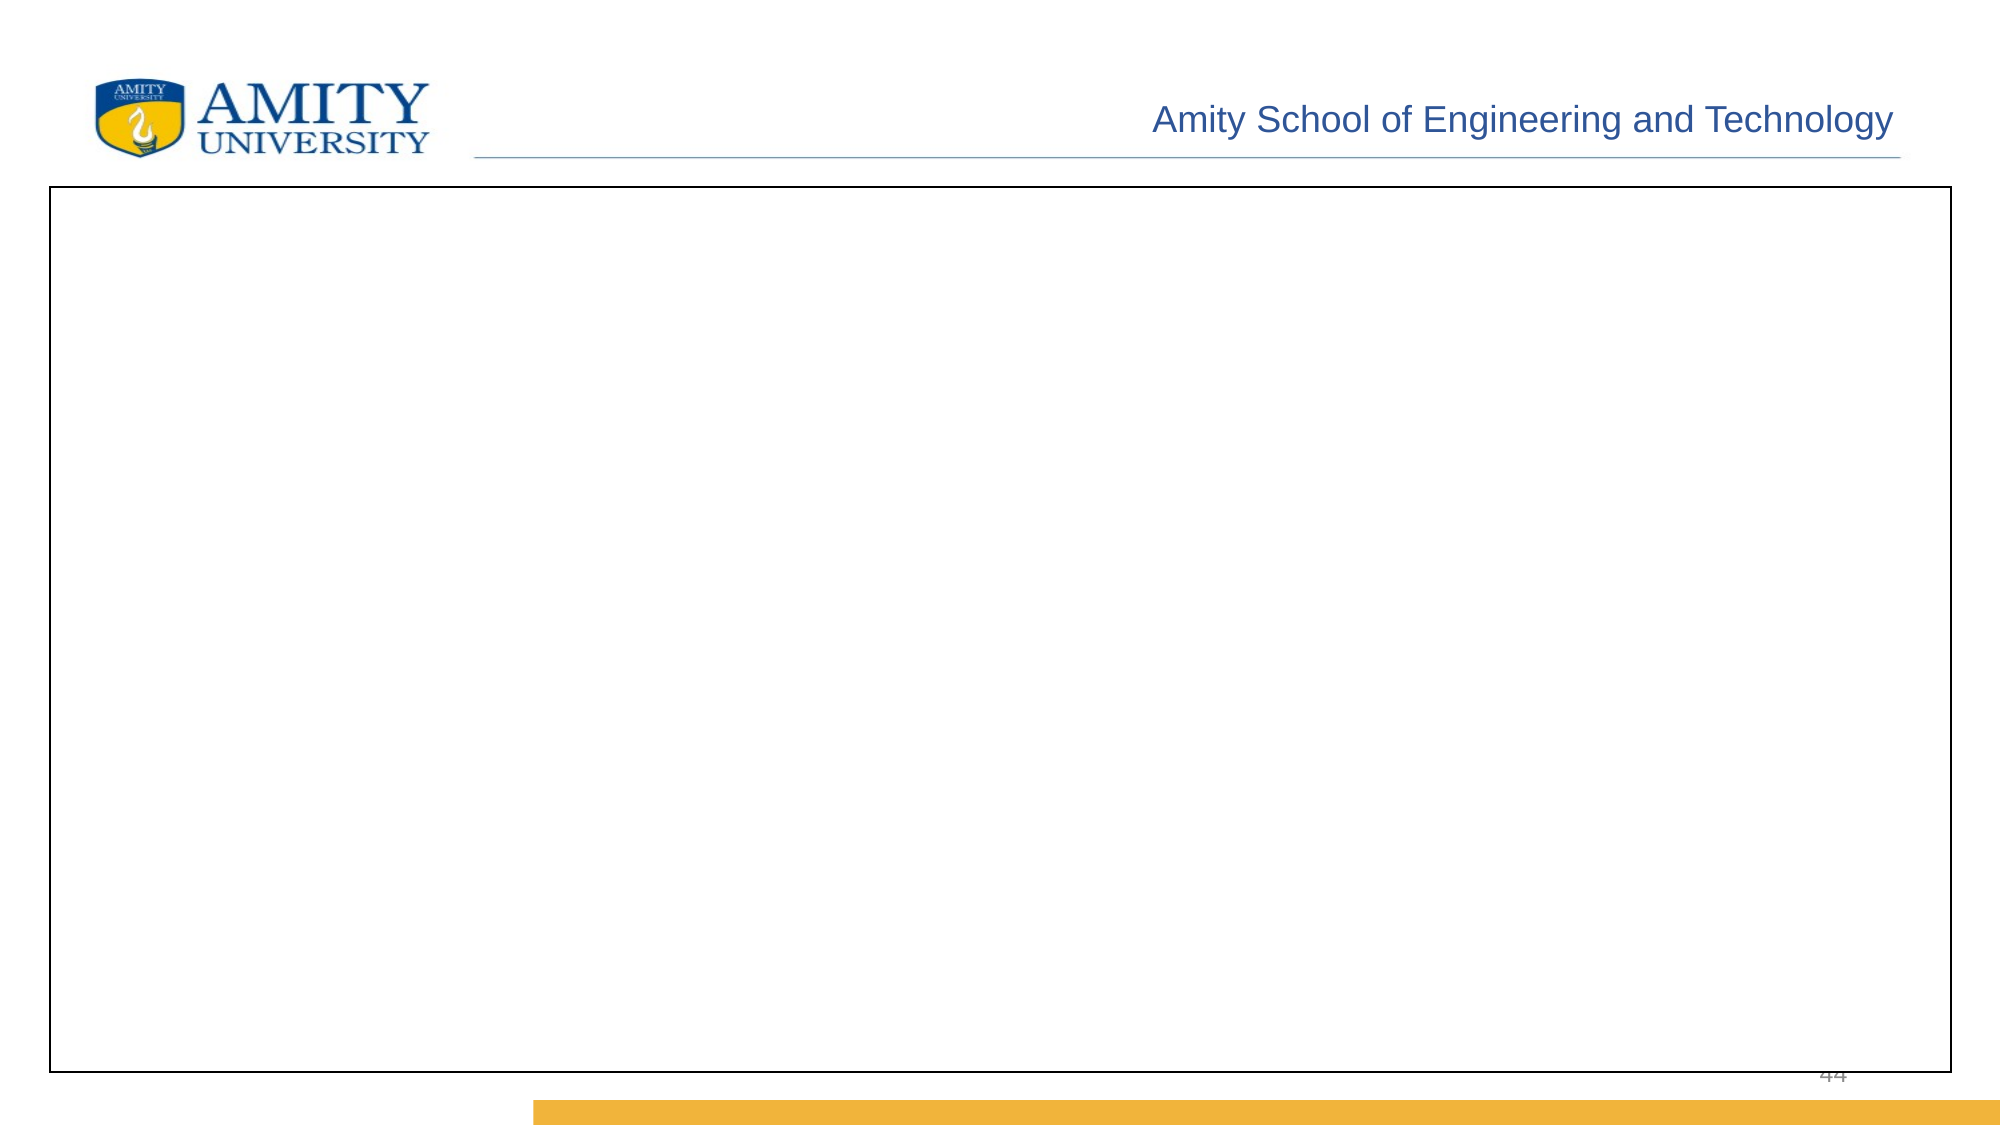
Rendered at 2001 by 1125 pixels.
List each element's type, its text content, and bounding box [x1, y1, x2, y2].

slide_number 44 [1412, 1073, 1863, 1103]
picture [0, 0, 2000, 188]
text_box [49, 186, 1952, 1073]
